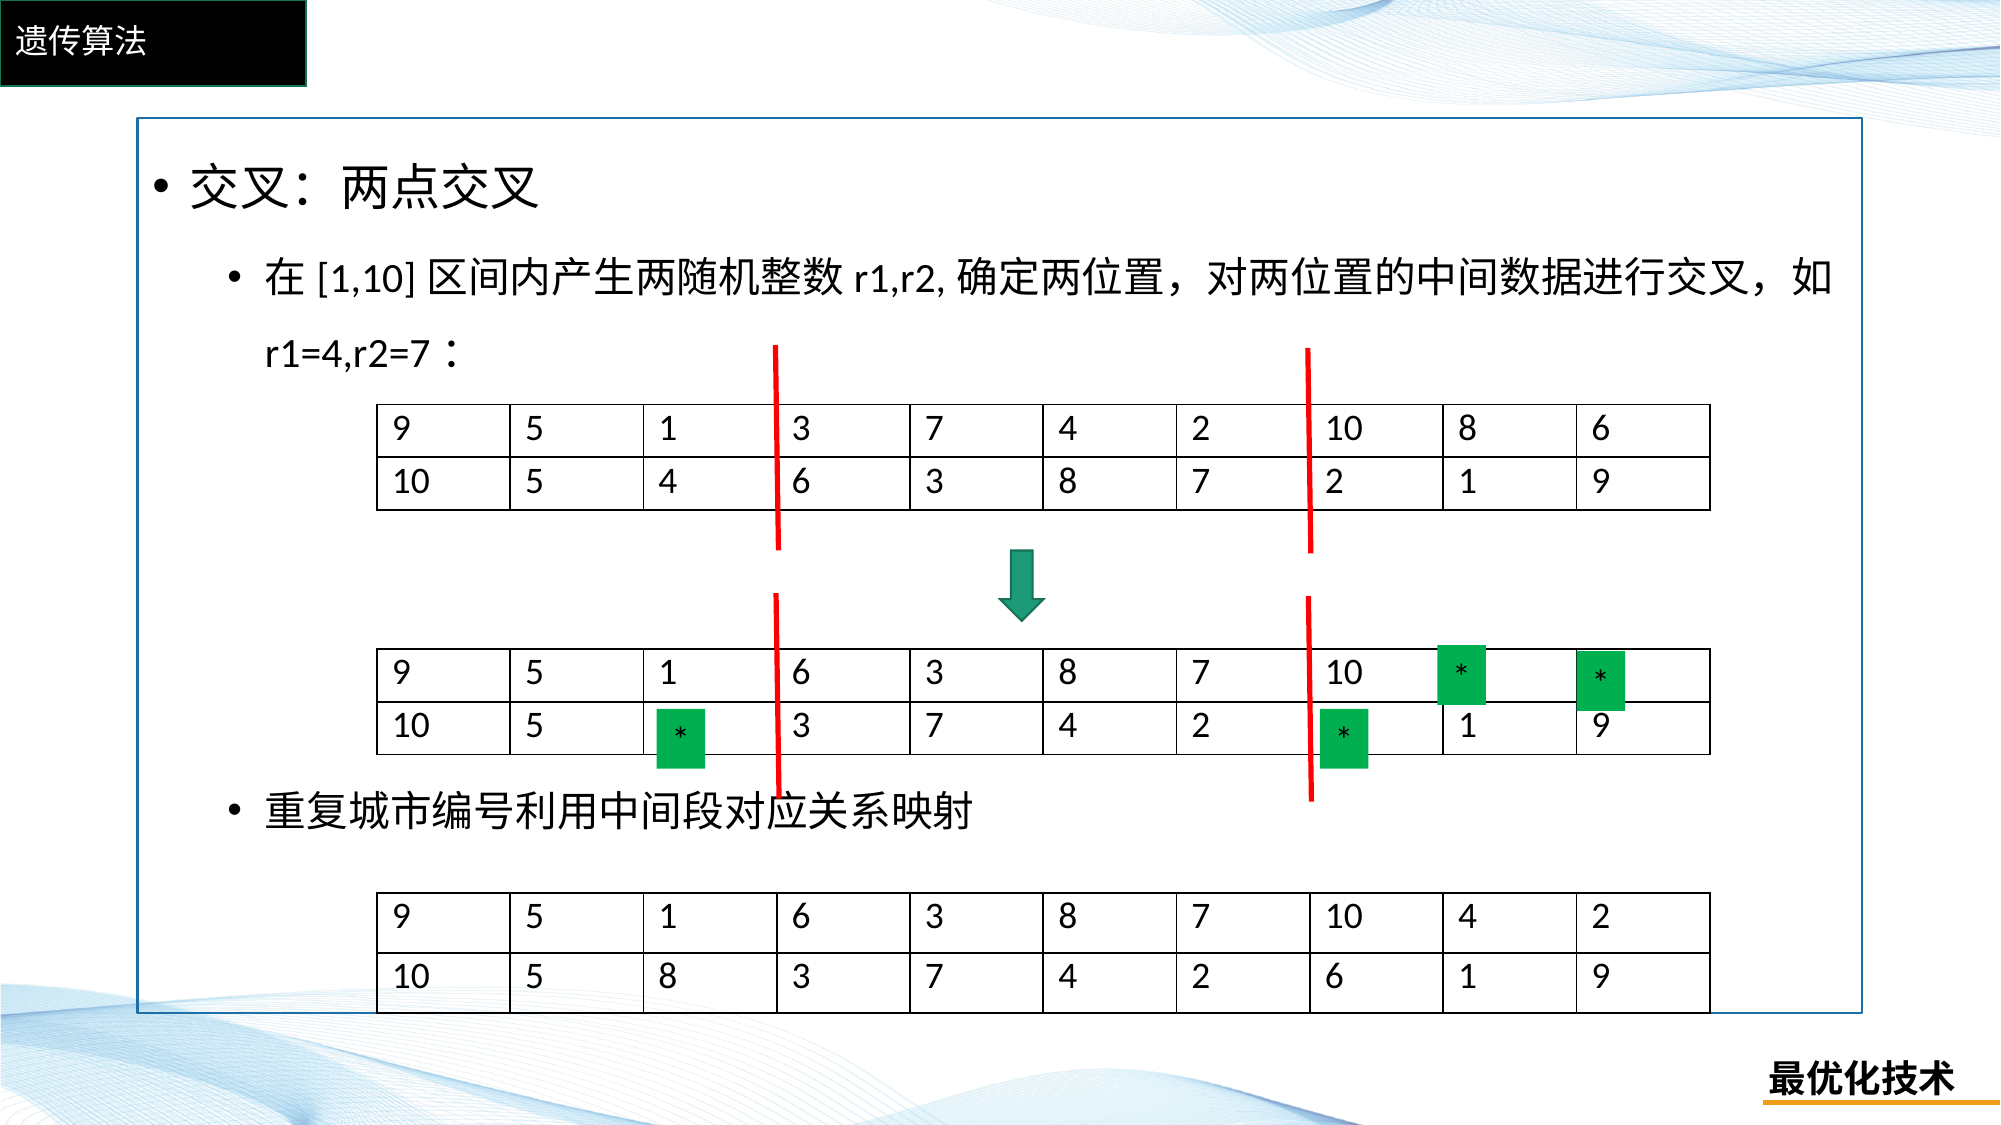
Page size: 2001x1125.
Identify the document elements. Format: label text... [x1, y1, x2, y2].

table_header 9 [378, 650, 509, 701]
table_header 5 [511, 650, 643, 701]
table_header 9 [378, 894, 509, 952]
table_cell 4 [644, 458, 775, 509]
table_cell 10 [378, 703, 509, 754]
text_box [775, 344, 779, 551]
table_cell 10 [378, 954, 509, 1012]
table_header 1 [644, 894, 776, 952]
table_cell 9 [1577, 703, 1709, 754]
text_box * [1319, 708, 1369, 769]
table_header 2 [1177, 405, 1306, 456]
table_cell 8 [644, 954, 776, 1012]
table_header 8 [1444, 405, 1576, 456]
table_cell 1 [1444, 458, 1576, 509]
table_header 10 [1312, 405, 1442, 456]
table_cell 5 [511, 458, 643, 509]
picture [2, 977, 1590, 1125]
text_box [776, 550, 1312, 802]
table_cell 4 [1044, 954, 1176, 1012]
list 交叉：两点交叉 在[1,10]区间内产生两随机整数r1,r2,确定两位置，对两位置的中间数据进行交叉，如r1=4,r2=7： 重复城市编号利用中间段对应关系映射 [136, 117, 1863, 1014]
table_header 4 [1044, 405, 1176, 456]
table_header 2 [1577, 894, 1709, 952]
table_header 5 [511, 405, 643, 456]
table_cell 3 [778, 954, 909, 1012]
table_cell 4 [644, 703, 775, 754]
table_cell 9 [1577, 954, 1709, 1012]
table_cell 6 [780, 458, 909, 509]
table_header 7 [1177, 894, 1309, 952]
table_cell 3 [911, 458, 1042, 509]
table_header 3 [911, 894, 1042, 952]
table_cell 7 [1177, 458, 1307, 509]
title 遗传算法 [0, 0, 1725, 86]
table_cell 2 [1177, 954, 1309, 1012]
text_box * [1576, 651, 1626, 711]
table_cell 7 [911, 954, 1042, 1012]
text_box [1307, 347, 1311, 550]
table_header 6 [778, 894, 909, 952]
table_header 6 [1577, 650, 1709, 701]
table_cell 5 [511, 954, 643, 1012]
picture [885, 1, 1999, 148]
table_cell 5 [511, 703, 643, 754]
table_header 5 [511, 894, 643, 952]
table_cell 8 [1044, 458, 1176, 509]
table_cell 1 [1444, 954, 1576, 1012]
table_header 3 [779, 405, 909, 456]
table_header 8 [1486, 650, 1576, 701]
text_box * [656, 708, 706, 769]
table_header 1 [644, 405, 774, 456]
table_header 10 [1312, 650, 1437, 701]
table_cell 9 [1577, 458, 1709, 509]
text_box * [1437, 645, 1486, 705]
table_cell 1 [1444, 703, 1576, 754]
table_cell 6 [1311, 954, 1442, 1012]
table_header 6 [1577, 405, 1709, 456]
table_header 1 [644, 650, 775, 701]
table_header 9 [378, 405, 509, 456]
table_cell 10 [378, 458, 509, 509]
table_header 10 [1311, 894, 1442, 952]
table_header 4 [1444, 894, 1576, 952]
table_cell 2 [1313, 458, 1442, 509]
table_header 7 [911, 405, 1042, 456]
table_header 8 [1044, 894, 1176, 952]
table_cell 2 [1313, 703, 1442, 754]
